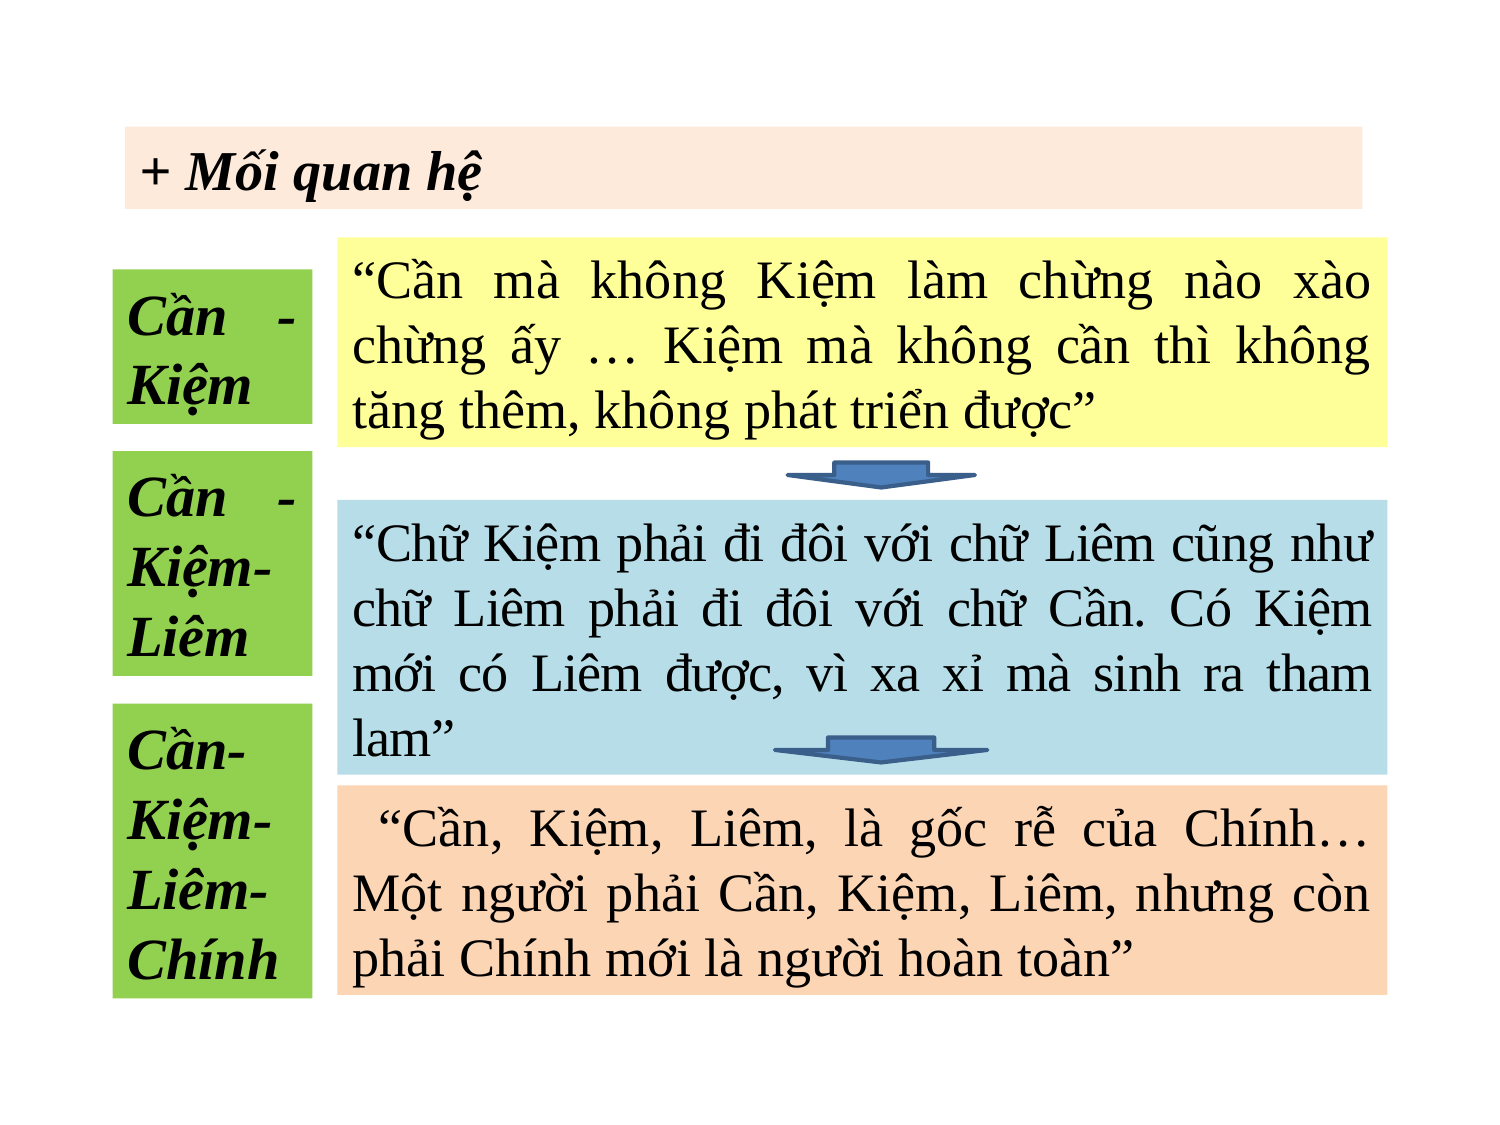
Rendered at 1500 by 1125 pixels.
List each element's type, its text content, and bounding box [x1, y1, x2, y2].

text_box + Mối quan hệ [125, 126, 1363, 209]
text_box [785, 460, 978, 490]
text_box Cần - Kiệm- Liêm [112, 451, 313, 676]
text_box [772, 735, 990, 765]
text_box “Cần mà không Kiệm làm chừng nào xào chừng ấy … Kiệm mà không cần thì không tăng thêm, không phát triển được” [337, 237, 1388, 448]
text_box “Chữ Kiệm phải đi đôi với chữ Liêm cũng như chữ Liêm phải đi đôi với chữ Cần. Có Kiệm mới có Liêm được, vì xa xỉ mà sinh ra tham lam” [337, 499, 1388, 775]
text_box Cần - Kiệm [112, 269, 313, 424]
text_box “Cần, Kiệm, Liêm, là gốc rễ của Chính… Một người phải Cần, Kiệm, Liêm, nhưng còn phải Chính mới là người hoàn toàn” [337, 785, 1388, 995]
text_box Cần-Kiệm- Liêm-Chính [112, 703, 313, 999]
